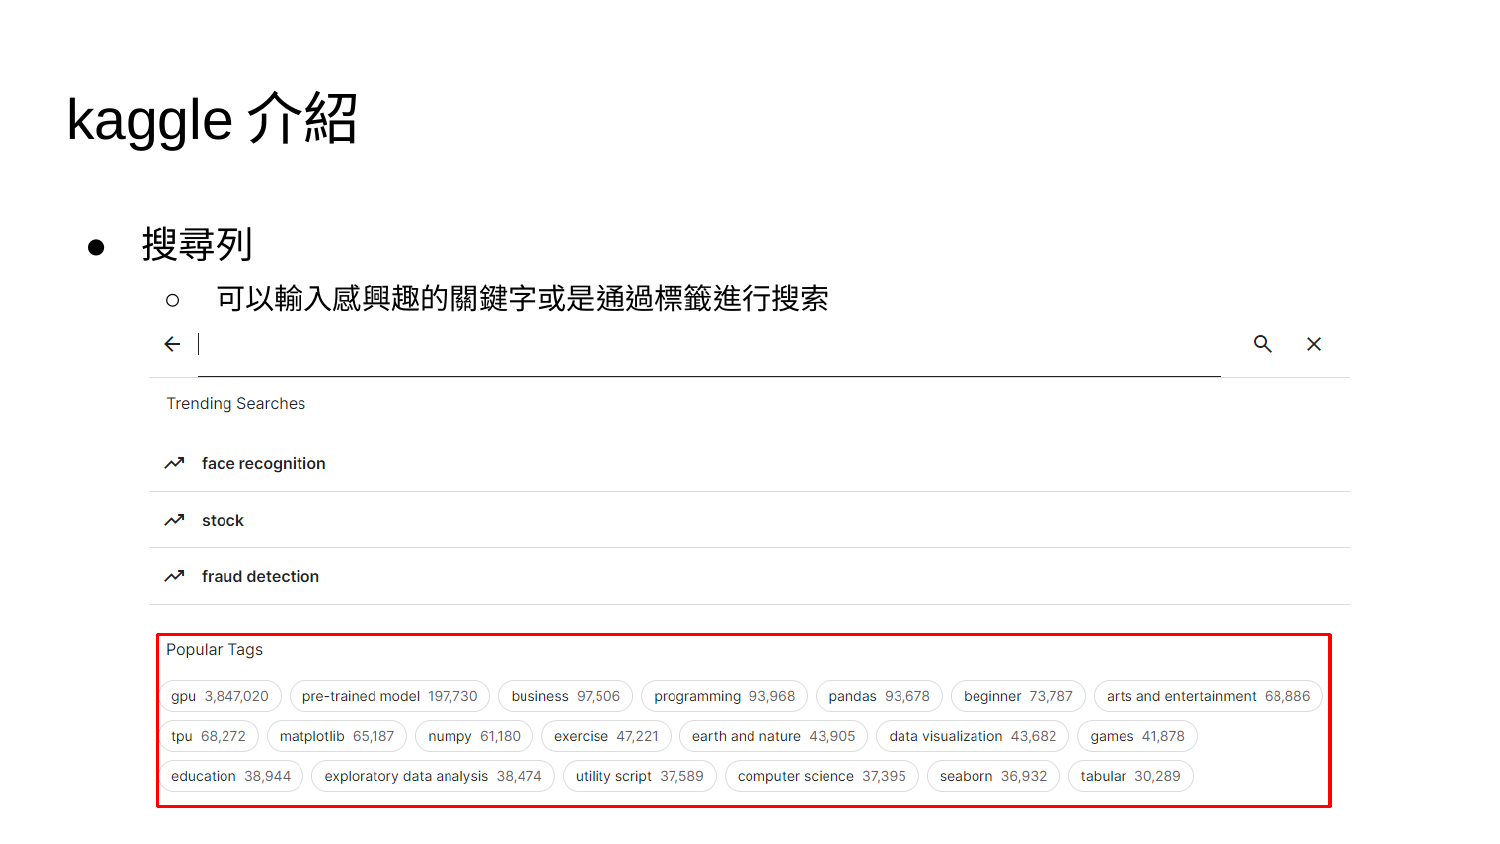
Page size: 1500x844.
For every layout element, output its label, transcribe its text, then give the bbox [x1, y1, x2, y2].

list 搜尋列 可以輸入感興趣的關鍵字或是通過標籤進行搜索 [51, 189, 1449, 563]
picture [149, 313, 1351, 798]
title kaggle介紹 [51, 72, 1449, 167]
